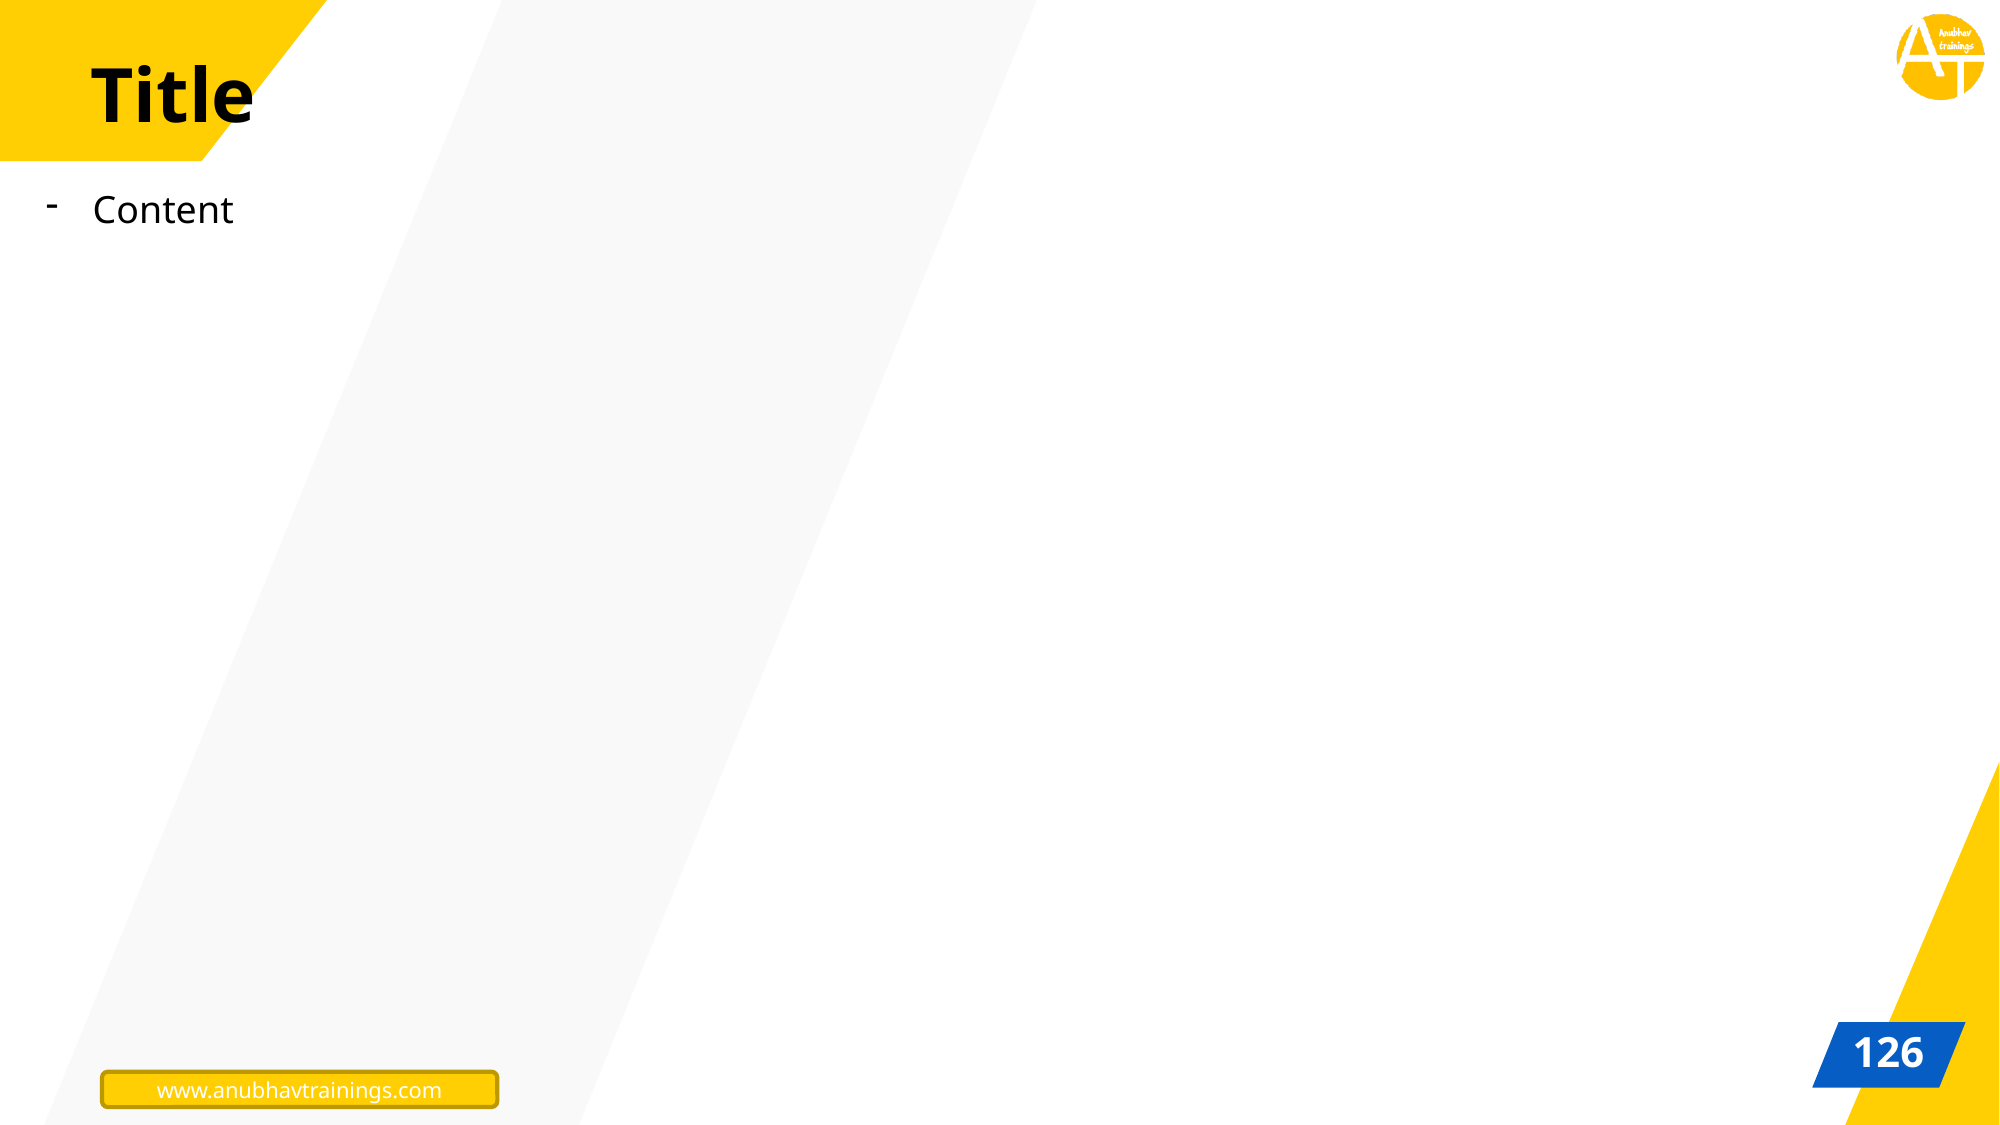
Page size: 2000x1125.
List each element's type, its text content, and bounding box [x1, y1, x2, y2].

title Title [90, 31, 1792, 148]
text_box [0, 0, 329, 164]
text_box www.anubhavtrainings.com [99, 1069, 500, 1110]
text_box Content [31, 179, 1969, 239]
picture [1888, 8, 1989, 108]
slide_number 126 [1847, 1024, 1931, 1086]
